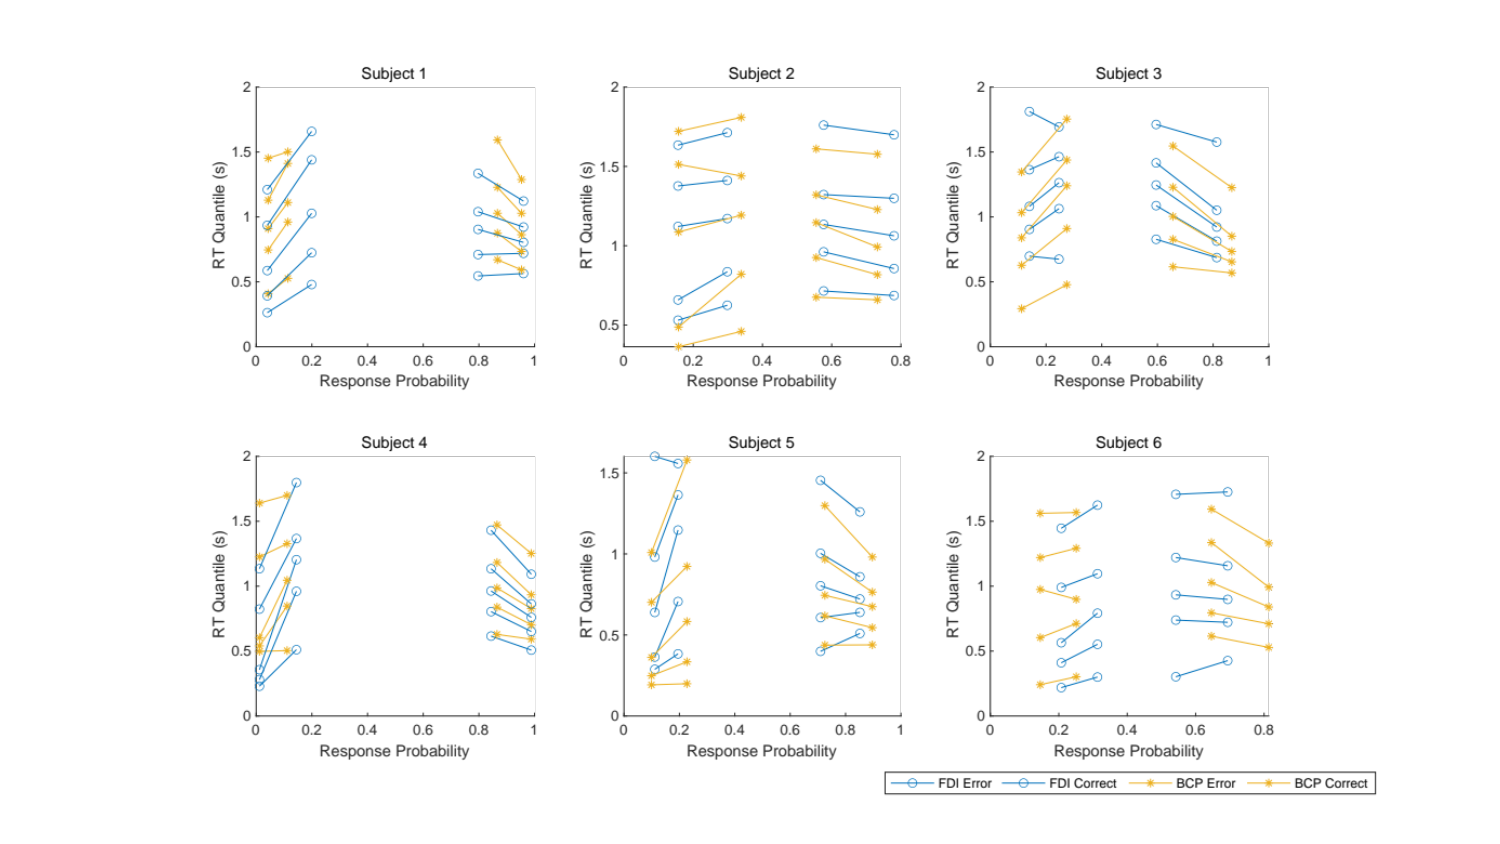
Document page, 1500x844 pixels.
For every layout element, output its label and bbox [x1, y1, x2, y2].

picture [112, 28, 1388, 816]
